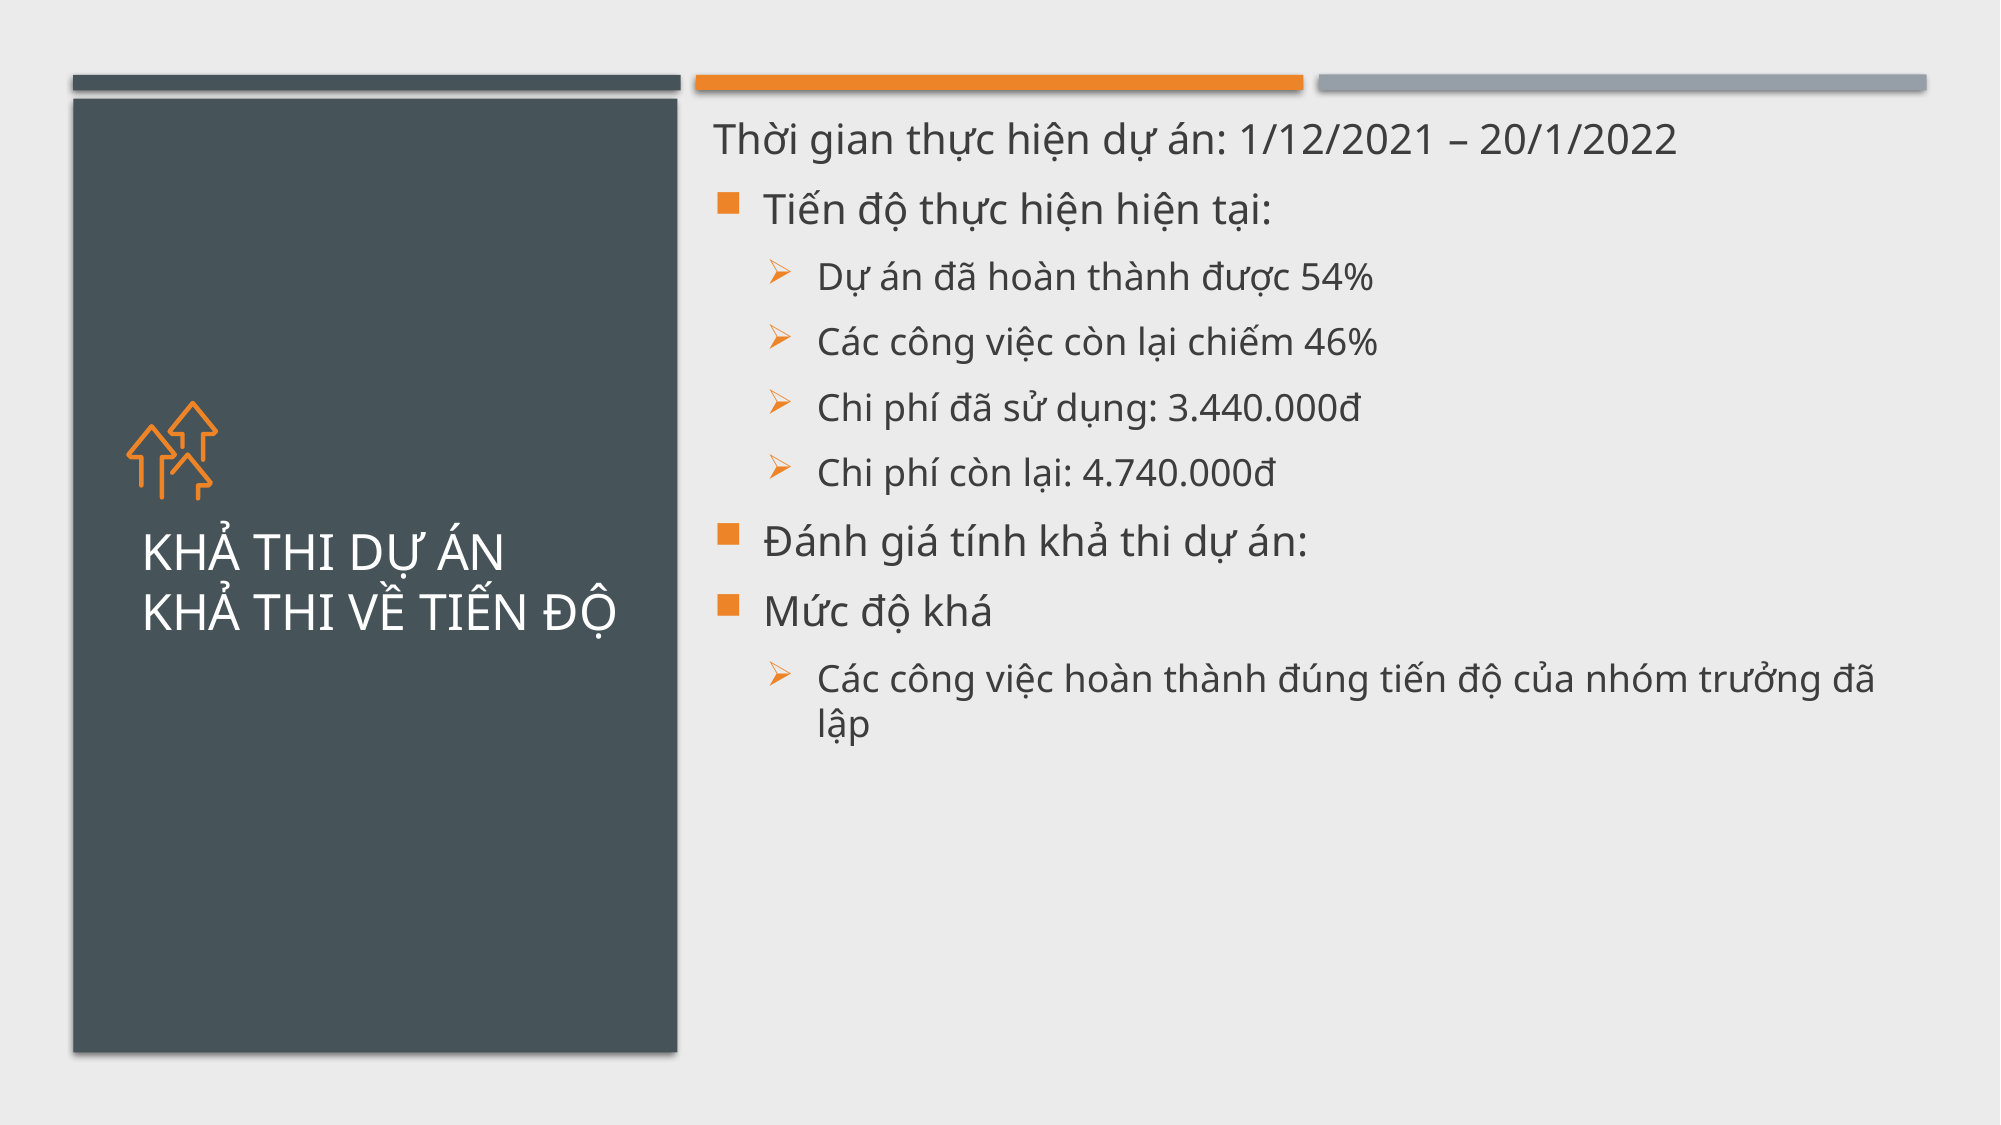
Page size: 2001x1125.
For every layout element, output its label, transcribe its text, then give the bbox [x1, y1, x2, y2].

title Khả thi dự án Khả thi về tiến độ [125, 434, 682, 727]
list Thời gian thực hiện dự án: 1/12/2021 – 20/1/2022 Tiến độ thực hiện hiện tại: Dự án đã hoàn thành được 54% Các công việc còn lại chiếm 46% Chi phí đã sử dụng: 3.440.000đ Chi phí còn lại: 4.740.000đ Đánh giá tính khả thi dự án: Mức độ khá Các công việc hoàn thành đúng tiến độ của nhóm trưởng đã lập [698, 104, 1929, 1057]
text_box [167, 400, 219, 434]
text_box [142, 424, 161, 434]
